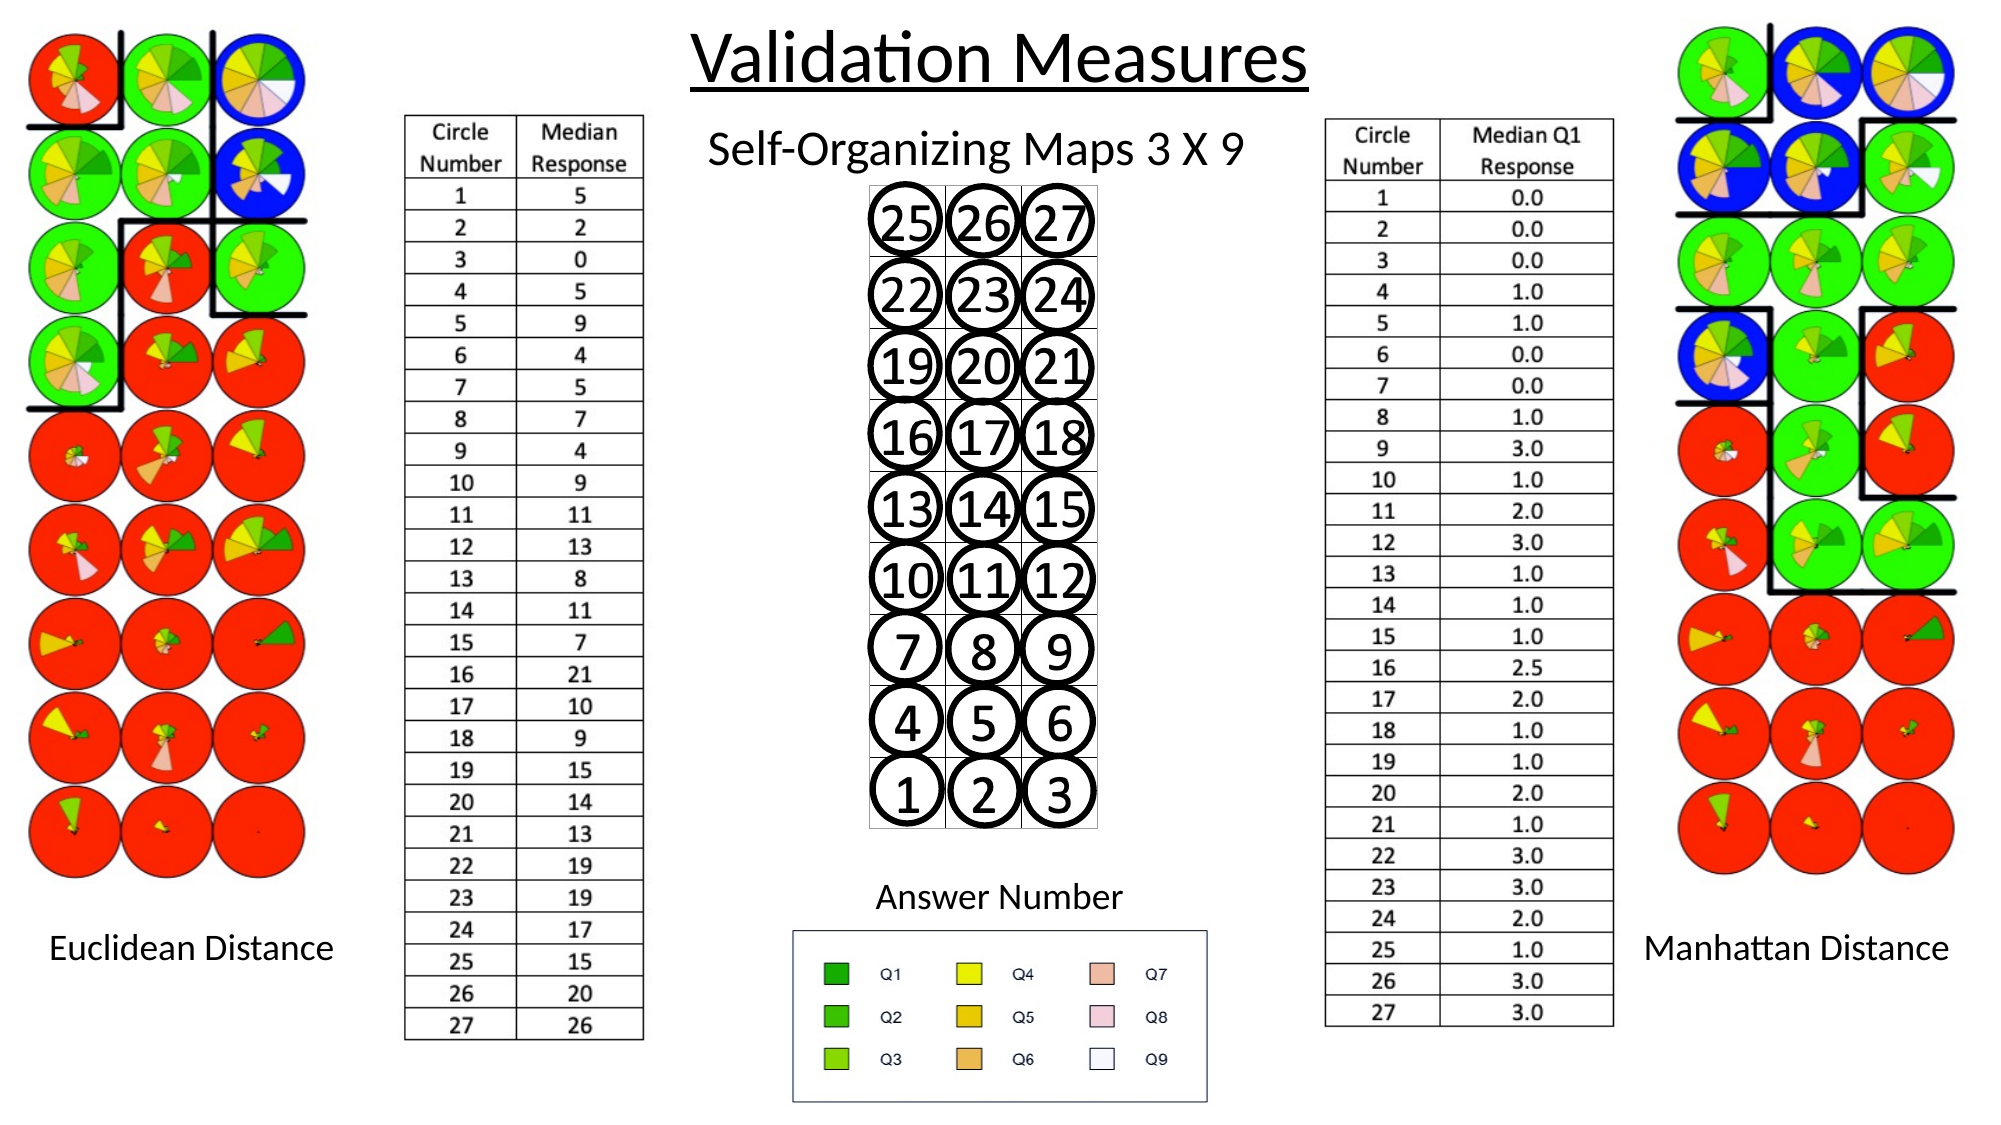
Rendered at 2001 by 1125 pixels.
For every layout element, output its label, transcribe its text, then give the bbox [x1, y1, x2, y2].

picture [1314, 113, 1628, 1038]
text_box Self-Organizing Maps 3 X 9 [693, 108, 1261, 184]
picture [843, 166, 1124, 849]
picture [1662, 18, 1968, 885]
picture [396, 108, 654, 1053]
text_box Answer Number [860, 865, 1139, 925]
text_box Euclidean Distance [34, 915, 350, 976]
text_box Manhattan Distance [1628, 915, 1965, 976]
text_box Validation Measures [675, 0, 1325, 105]
picture [786, 925, 1214, 1108]
picture [14, 24, 321, 885]
